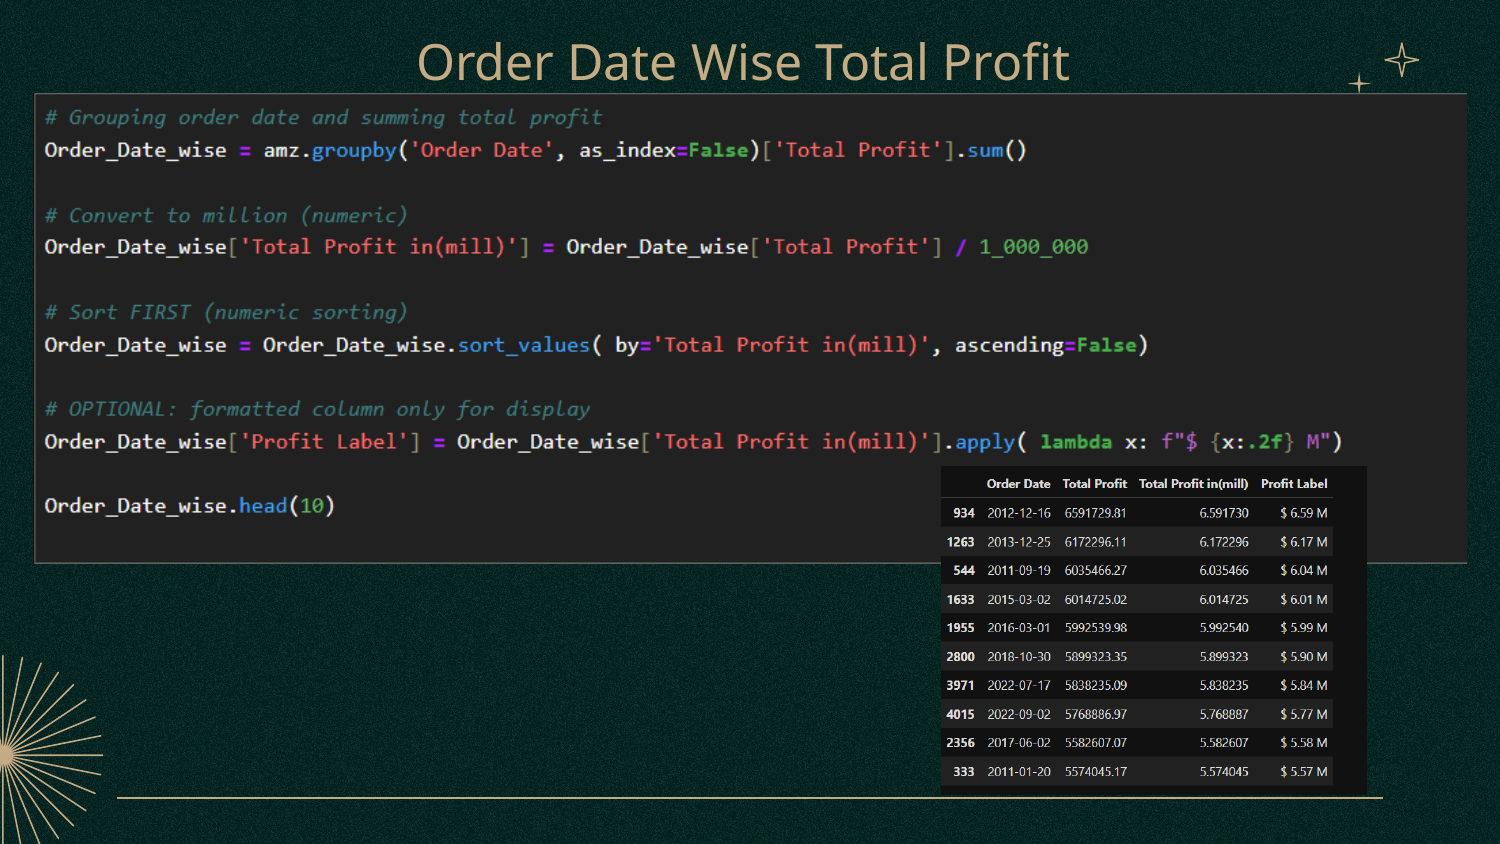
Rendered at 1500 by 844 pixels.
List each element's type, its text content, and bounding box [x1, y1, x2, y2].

picture [33, 92, 1467, 796]
title Order Date Wise Total Profit [118, 15, 1382, 91]
